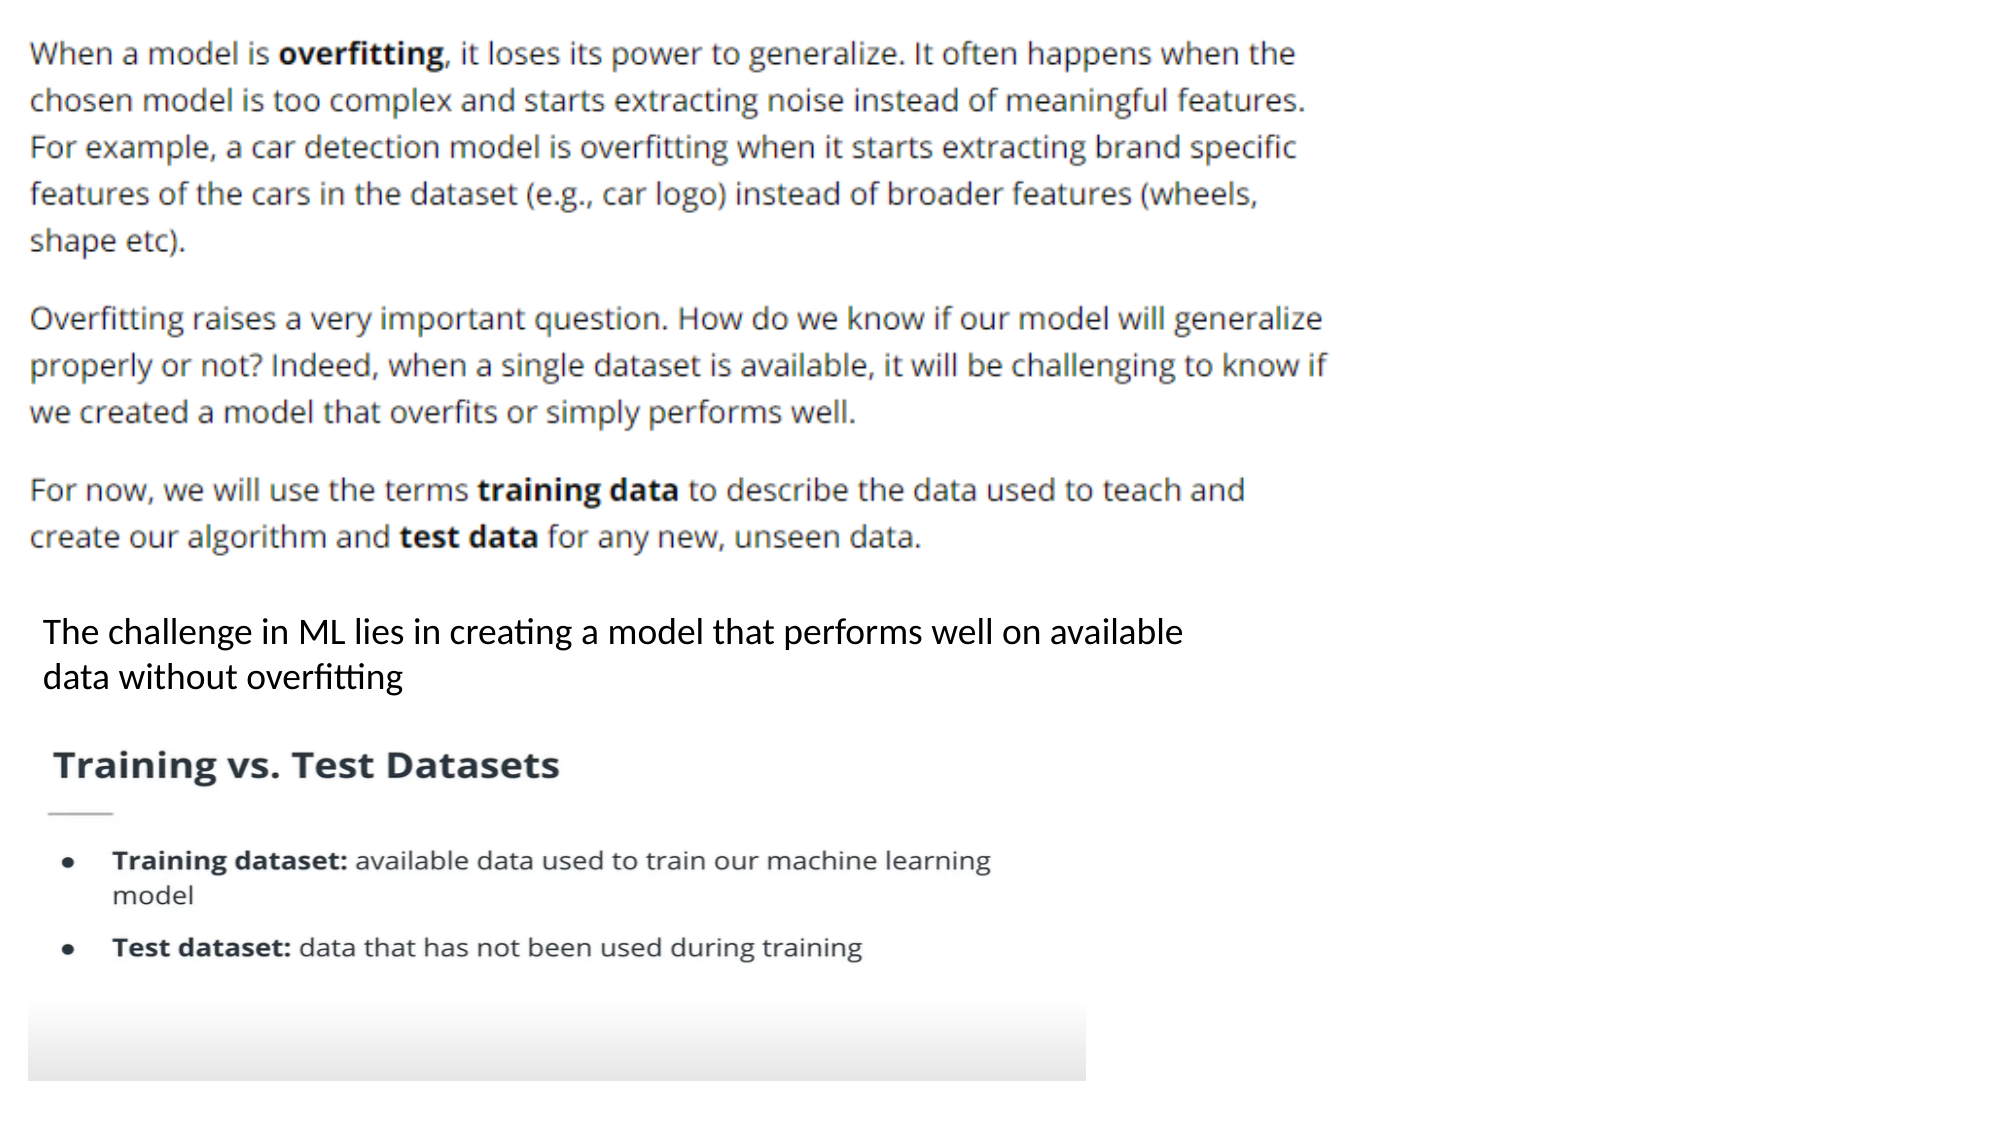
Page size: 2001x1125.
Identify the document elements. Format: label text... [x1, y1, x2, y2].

picture [28, 726, 1086, 1081]
text_box The challenge in ML lies in creating a model that performs well on available data without overfitting [28, 599, 1262, 705]
picture [28, 26, 1419, 591]
